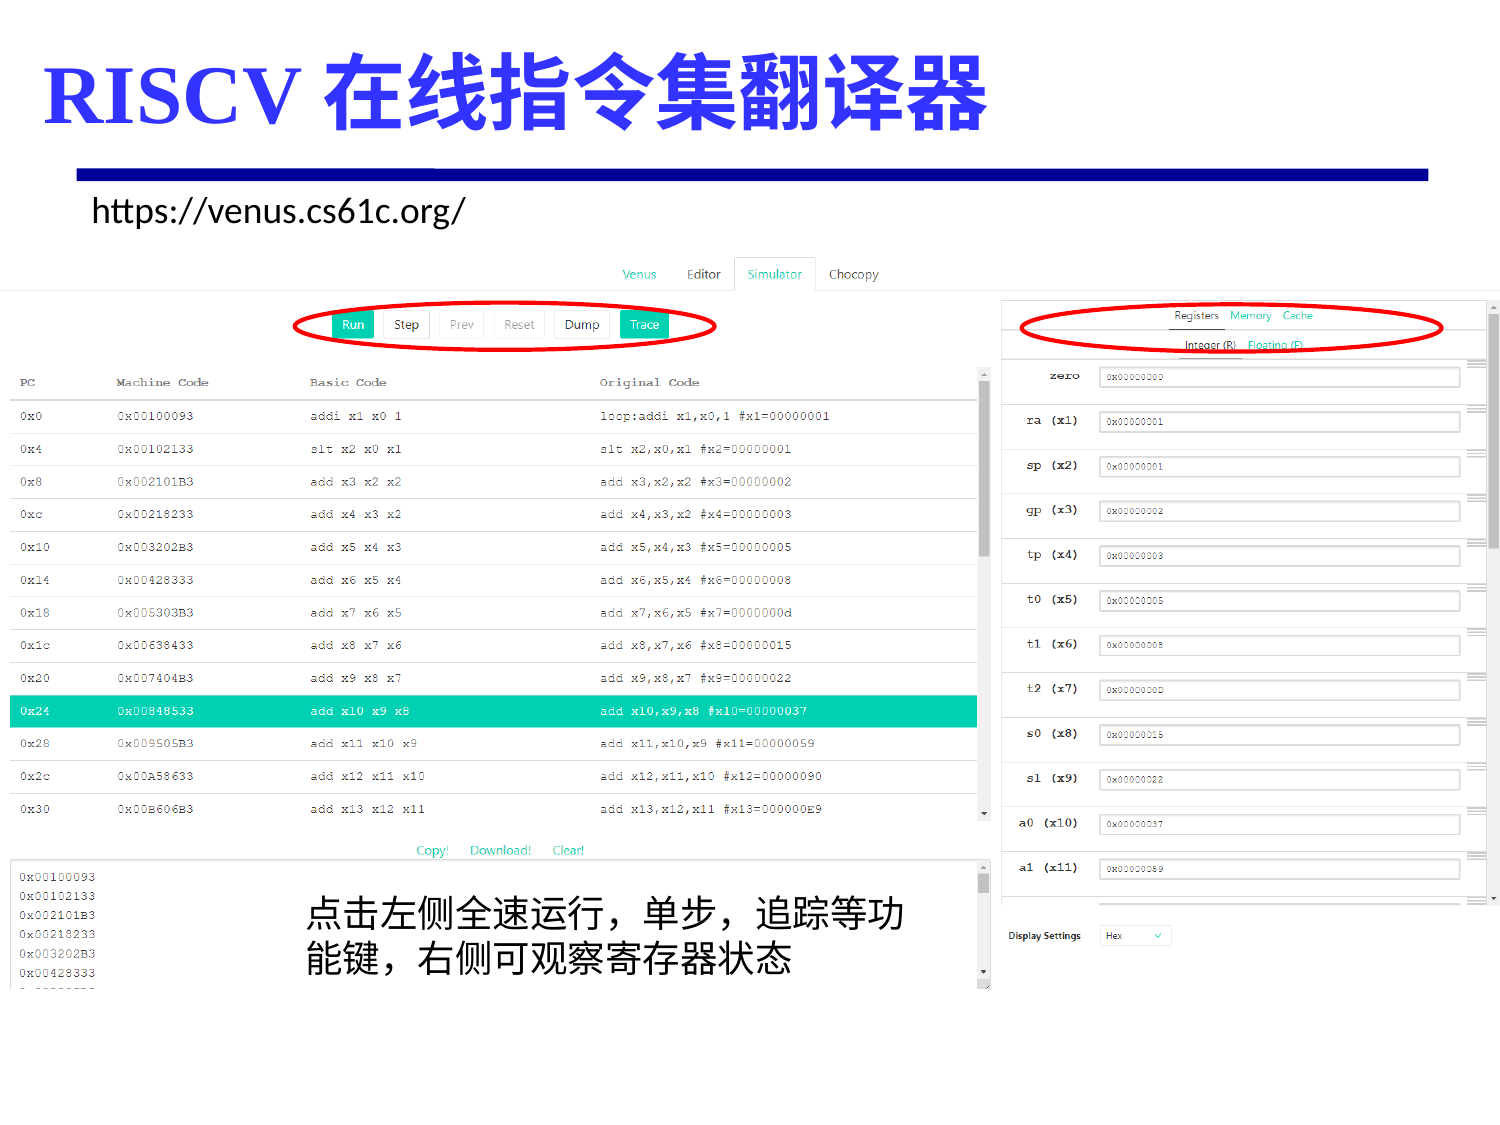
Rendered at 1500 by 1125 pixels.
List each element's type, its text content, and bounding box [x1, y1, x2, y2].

title RISCV在线指令集翻译器 [28, 19, 1430, 161]
text_box https://venus.cs61c.org/ [76, 178, 831, 239]
picture [0, 255, 1500, 990]
